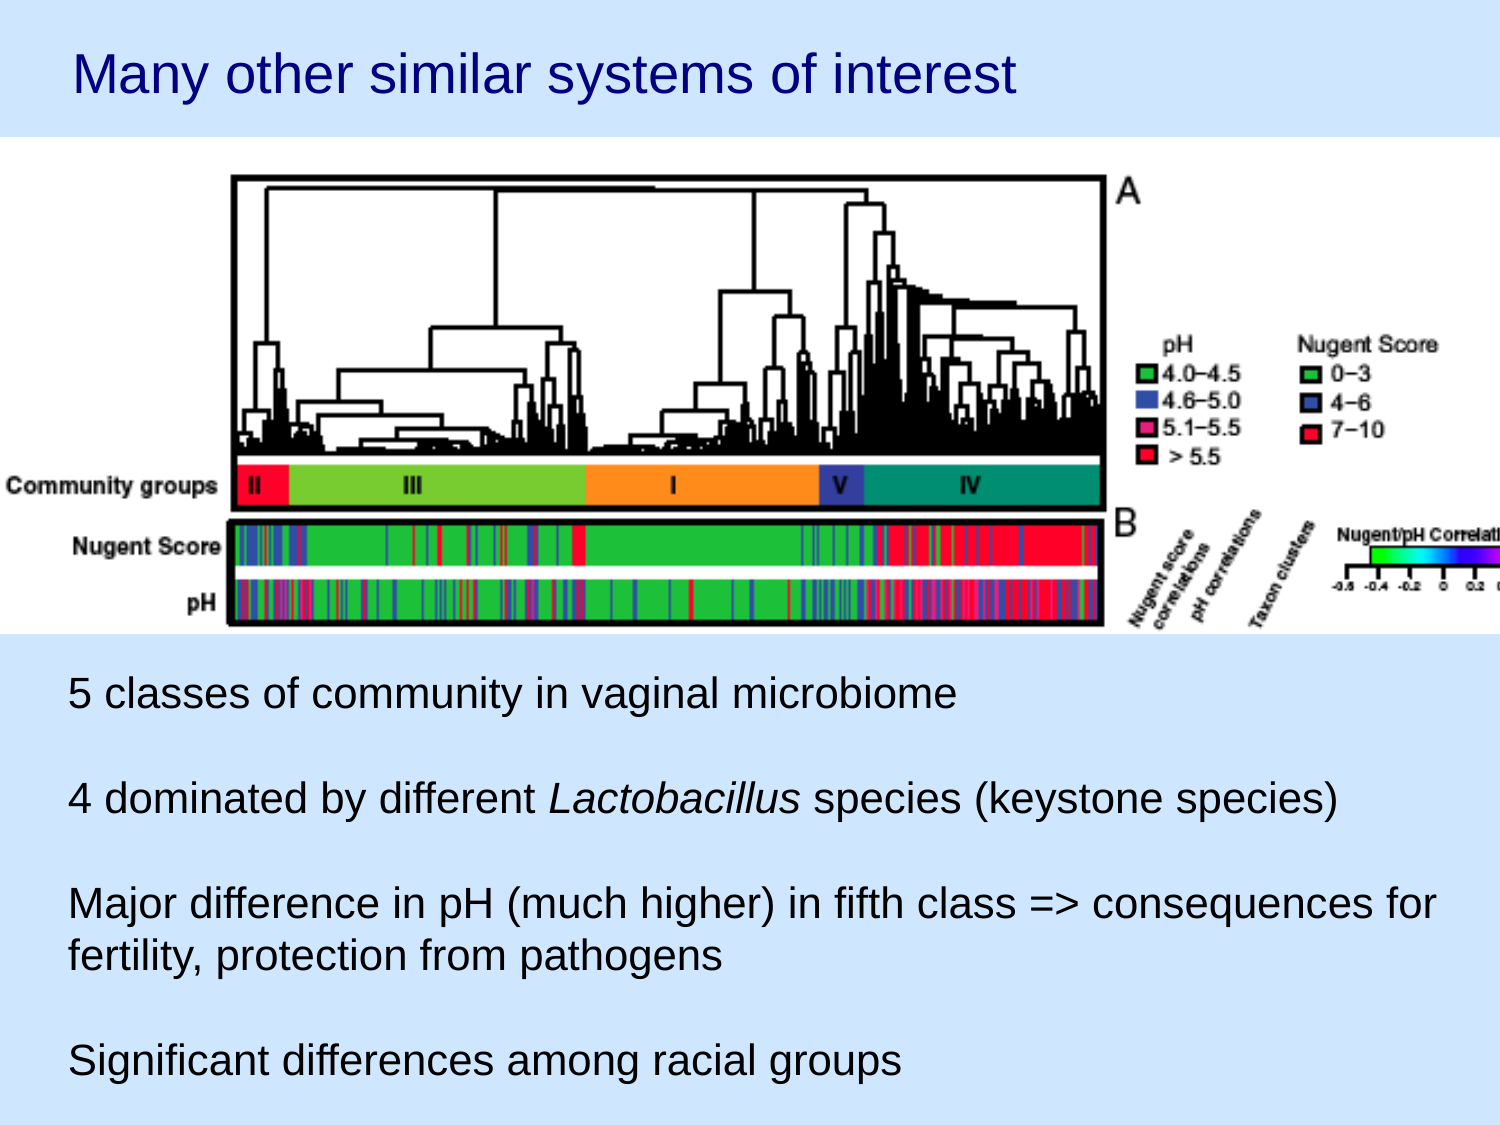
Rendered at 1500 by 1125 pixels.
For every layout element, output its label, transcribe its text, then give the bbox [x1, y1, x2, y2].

text_box Many other similar systems of interest [64, 37, 1500, 106]
text_box 5 classes of community in vaginal microbiome 4 dominated by different Lactobacillus species (keystone species) Major difference in pH (much higher) in fifth class => consequences for fertility, protection from pathogens Significant differences among racial groups [53, 656, 1471, 1092]
picture [0, 136, 1500, 634]
